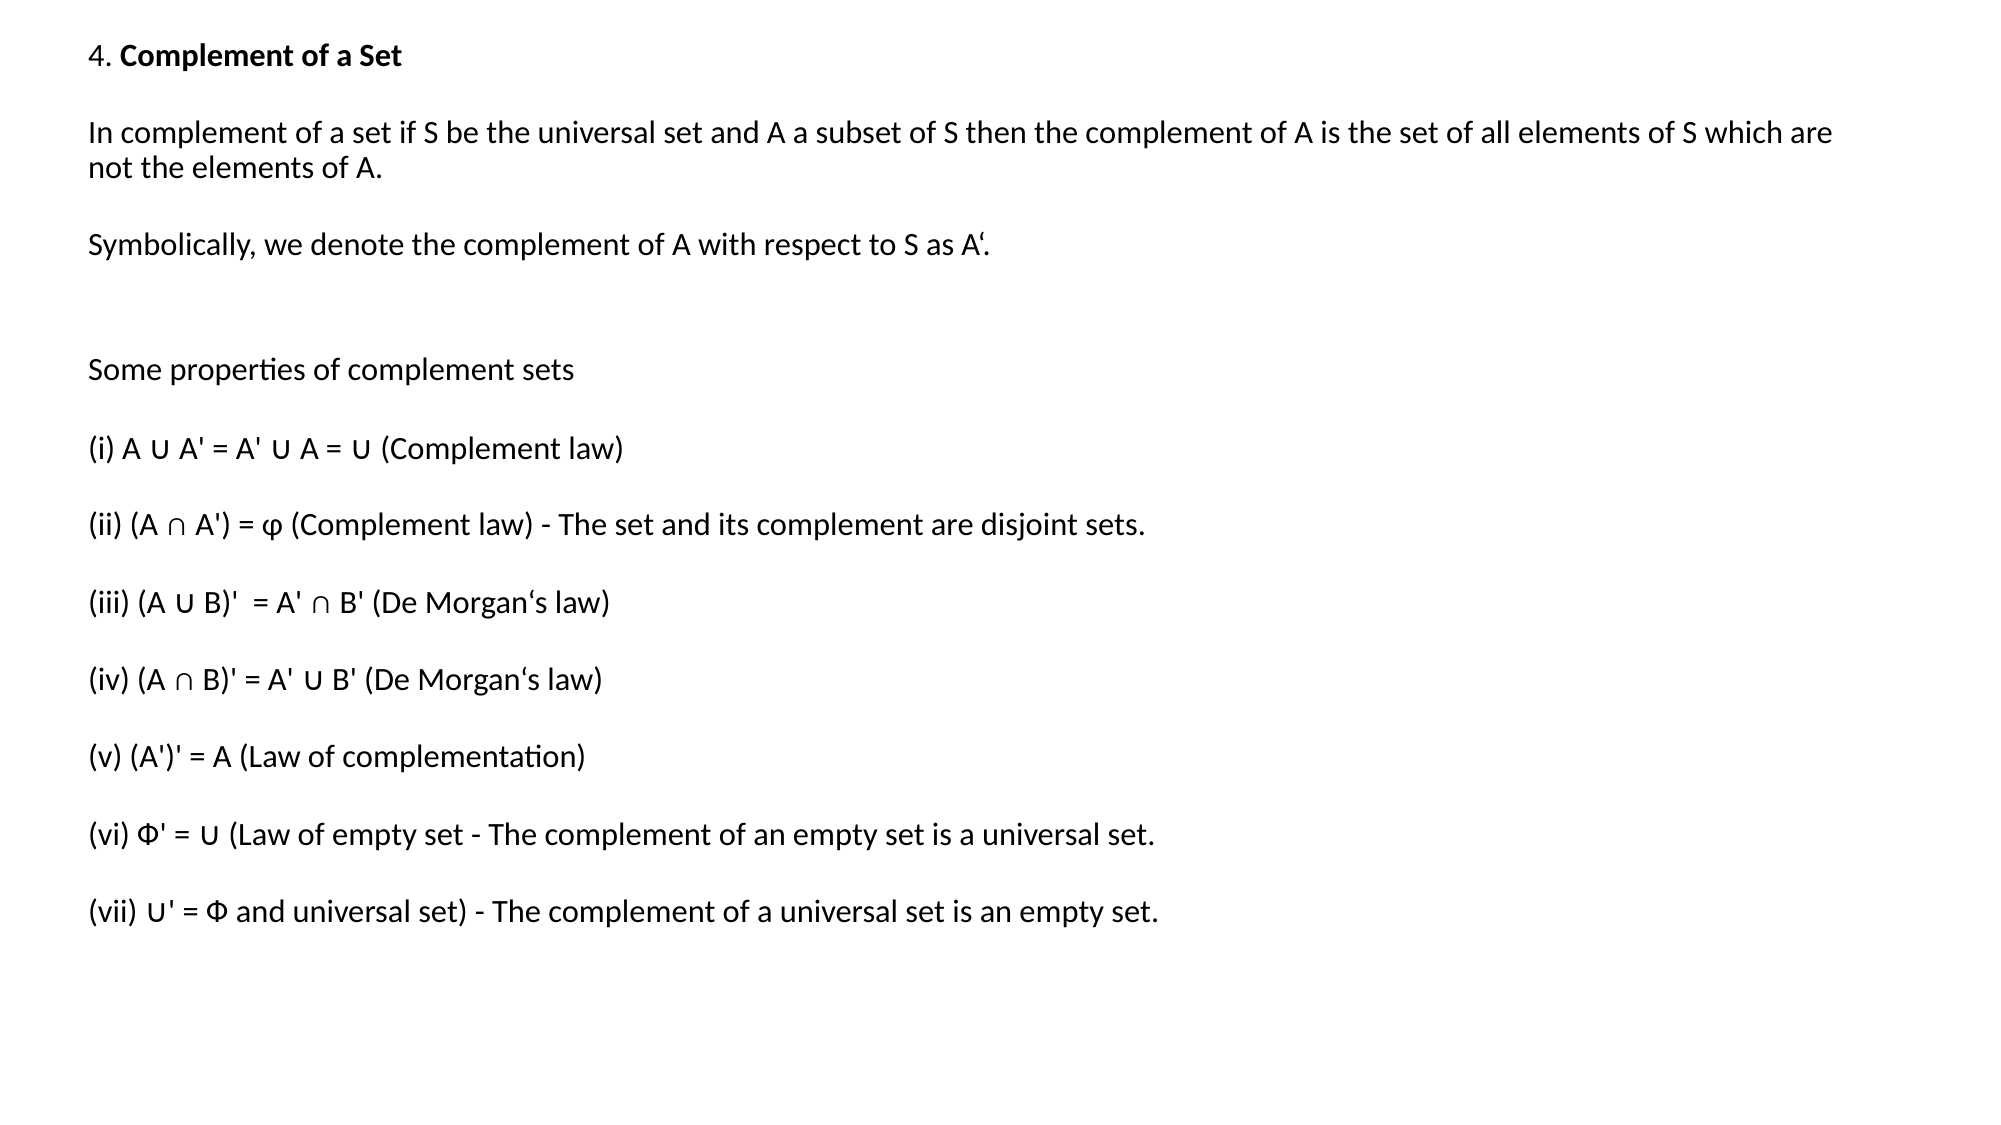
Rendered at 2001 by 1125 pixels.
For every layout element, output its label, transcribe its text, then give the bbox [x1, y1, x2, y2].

list 4. Complement of a Set In complement of a set if S be the universal set and A a subset of S then the complement of A is the set of all elements of S which are not the elements of A. Symbolically, we denote the complement of A with respect to S as A‘. Some properties of complement sets (i) A ∪ A' = A' ∪ A = ∪ (Complement law) (ii) (A ∩ A') = φ (Complement law) - The set and its complement are disjoint sets. (iii) (A ∪ B)' = A' ∩ B' (De Morgan‘s law) (iv) (A ∩ B)' = A' ∪ B' (De Morgan‘s law) (v) (A')' = A (Law of complementation) (vi) Ф' = ∪ (Law of empty set - The complement of an empty set is a universal set. (vii) ∪' = Ф and universal set) - The complement of a universal set is an empty set. [68, 18, 1932, 1000]
